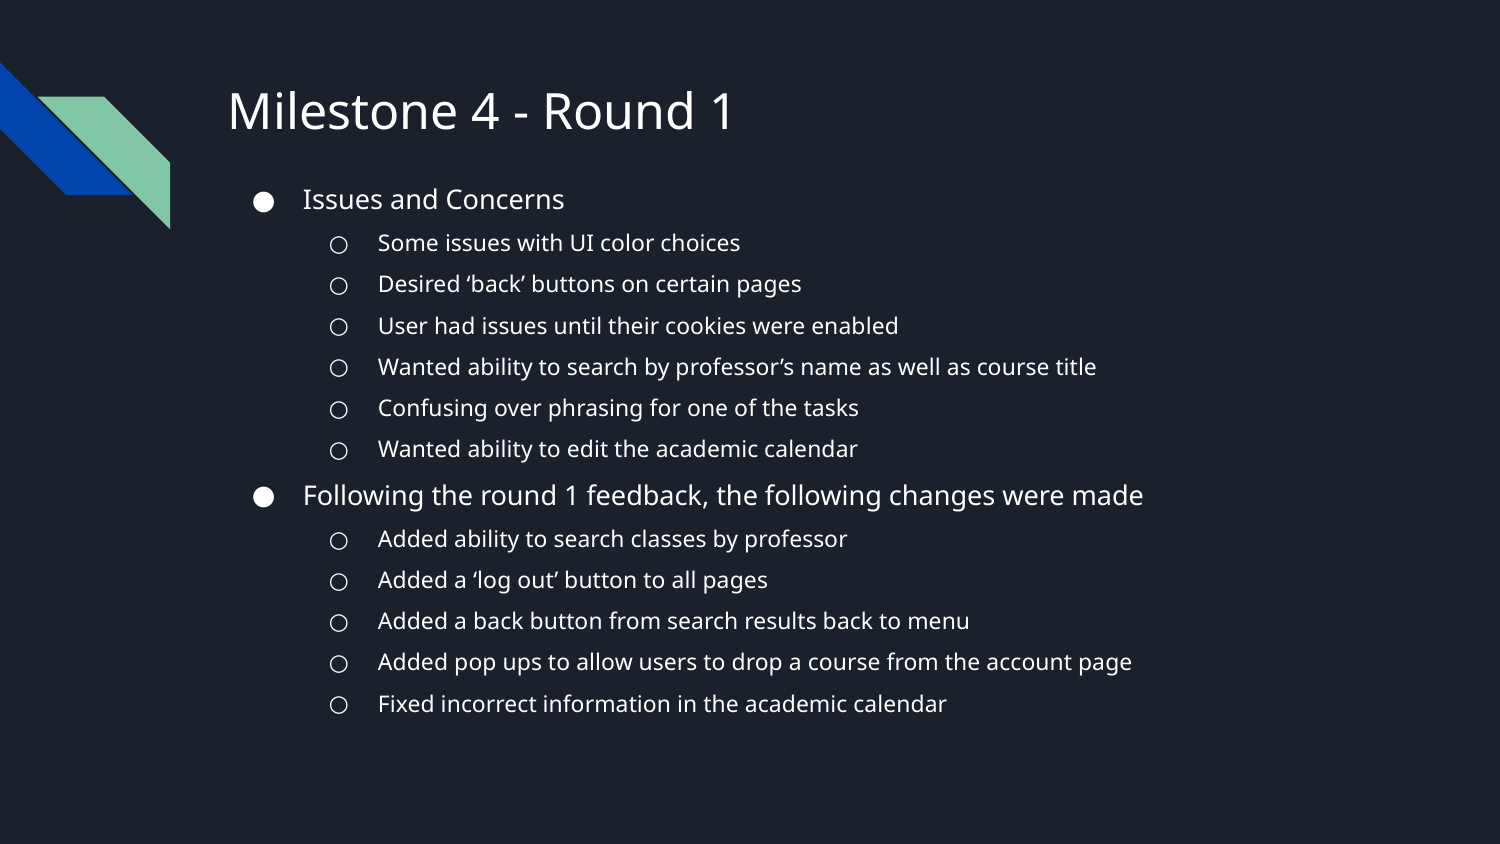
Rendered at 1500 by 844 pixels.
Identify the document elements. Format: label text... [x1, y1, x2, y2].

list Issues and Concerns Some issues with UI color choices Desired ‘back’ buttons on certain pages User had issues until their cookies were enabled Wanted ability to search by professor’s name as well as course title Confusing over phrasing for one of the tasks Wanted ability to edit the academic calendar Following the round 1 feedback, the following changes were made Added ability to search classes by professor Added a ‘log out’ button to all pages Added a back button from search results back to menu Added pop ups to allow users to drop a course from the account page Fixed incorrect information in the academic calendar [212, 151, 1368, 629]
title Milestone 4 - Round 1 [212, 64, 1368, 151]
